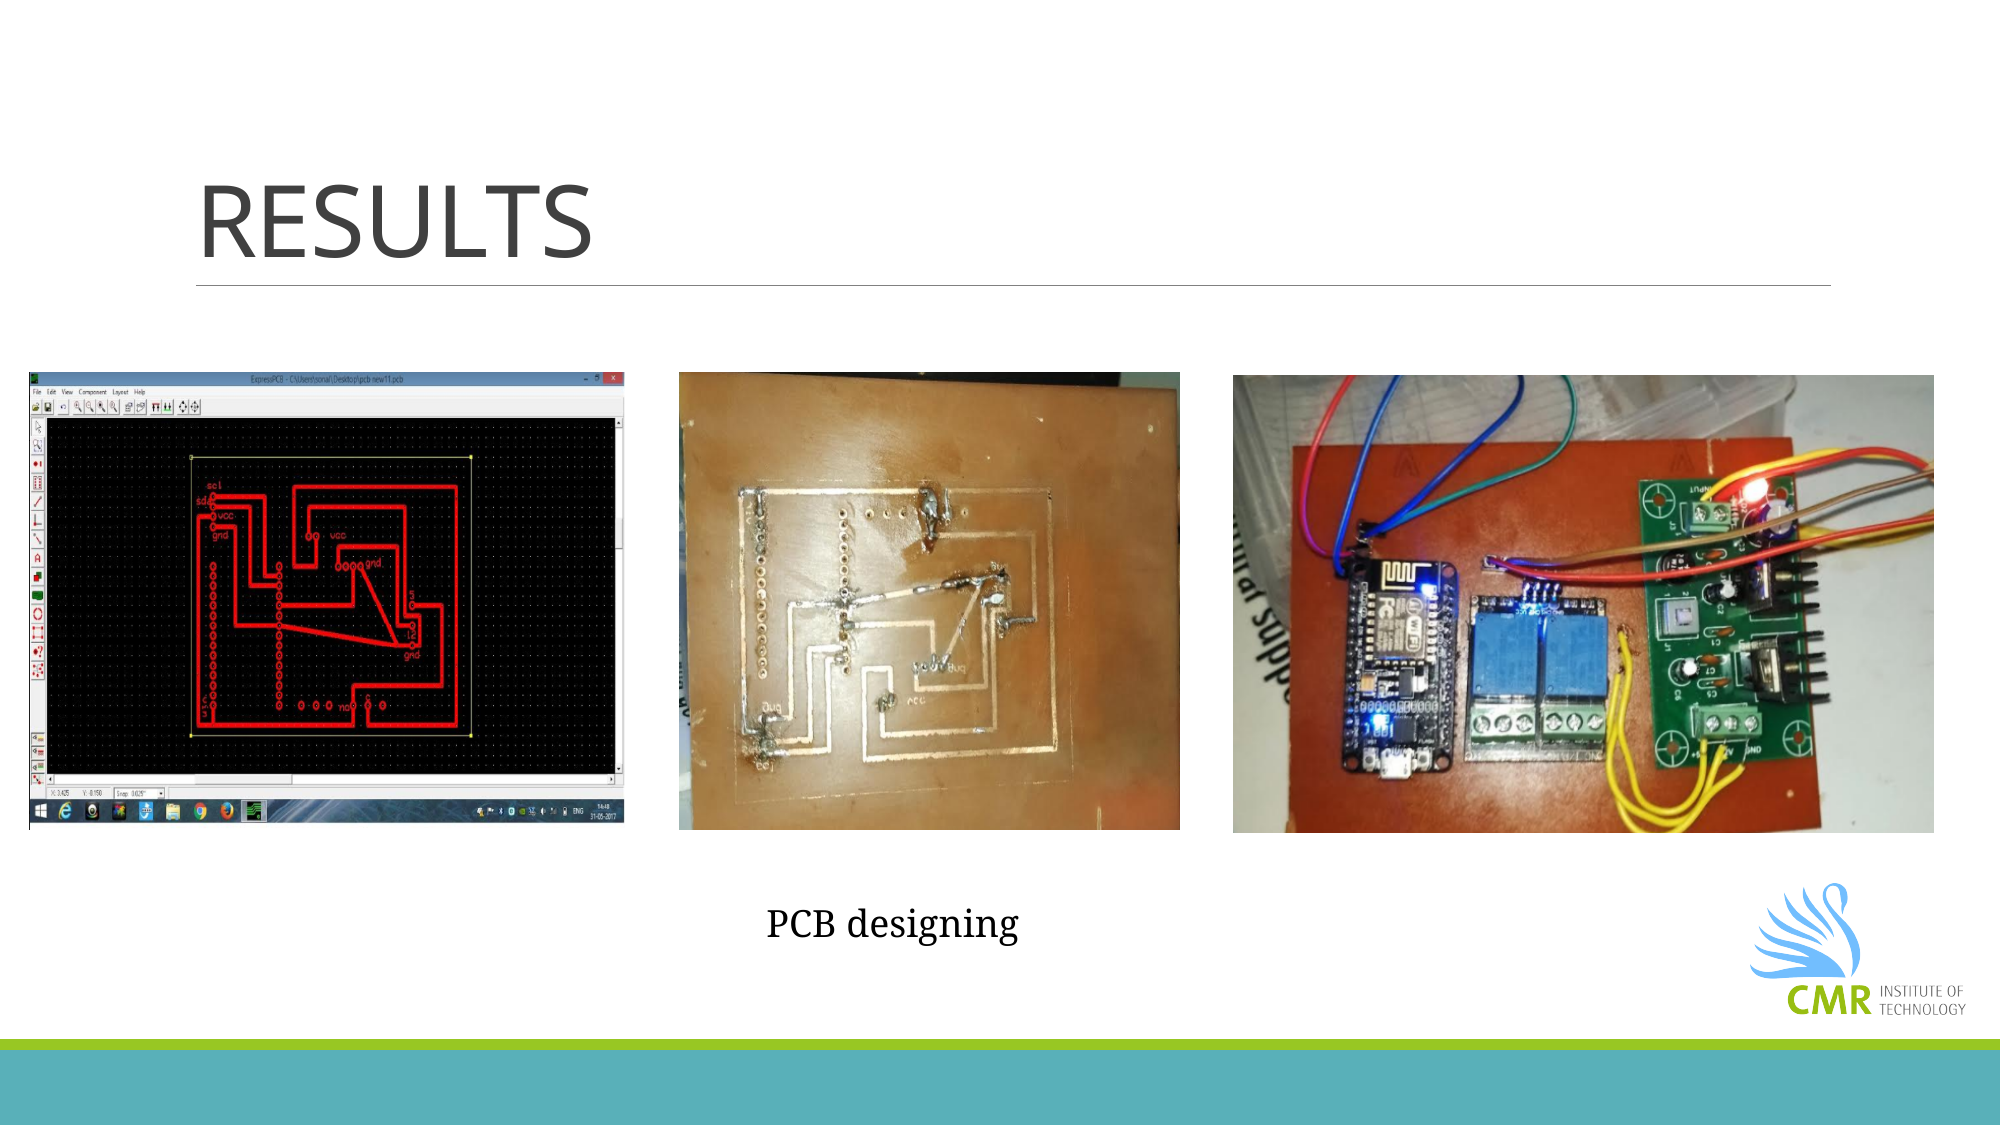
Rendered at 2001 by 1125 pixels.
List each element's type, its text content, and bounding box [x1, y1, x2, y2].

text_box PCB designing [751, 892, 1035, 952]
picture [1232, 375, 1934, 833]
picture [678, 372, 1180, 830]
title RESULTS [180, 47, 1830, 285]
picture [29, 372, 626, 830]
picture [1750, 882, 1966, 1016]
